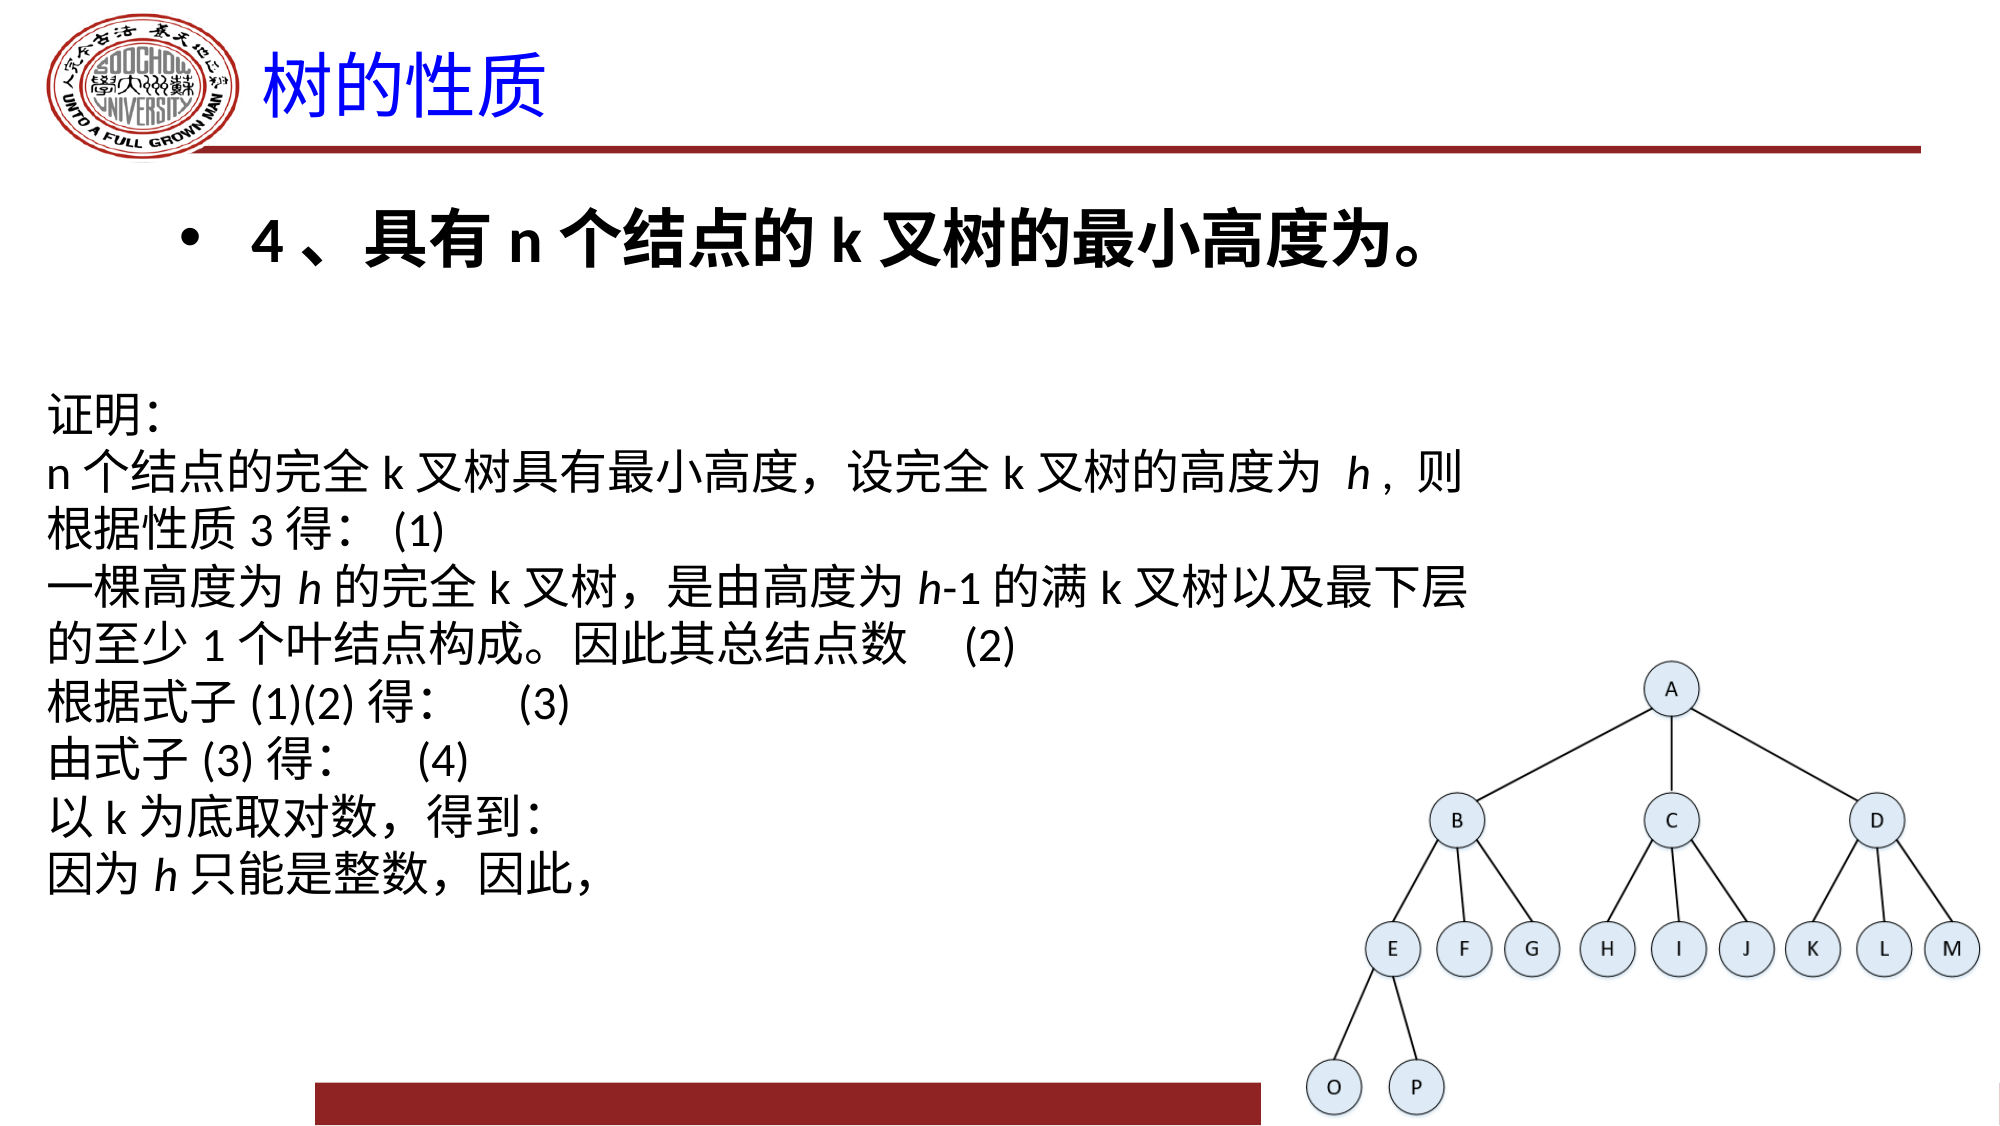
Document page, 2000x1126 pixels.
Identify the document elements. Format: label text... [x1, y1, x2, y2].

picture [40, 9, 246, 163]
title 树的性质 [242, 30, 1921, 138]
picture [1261, 650, 2000, 1126]
